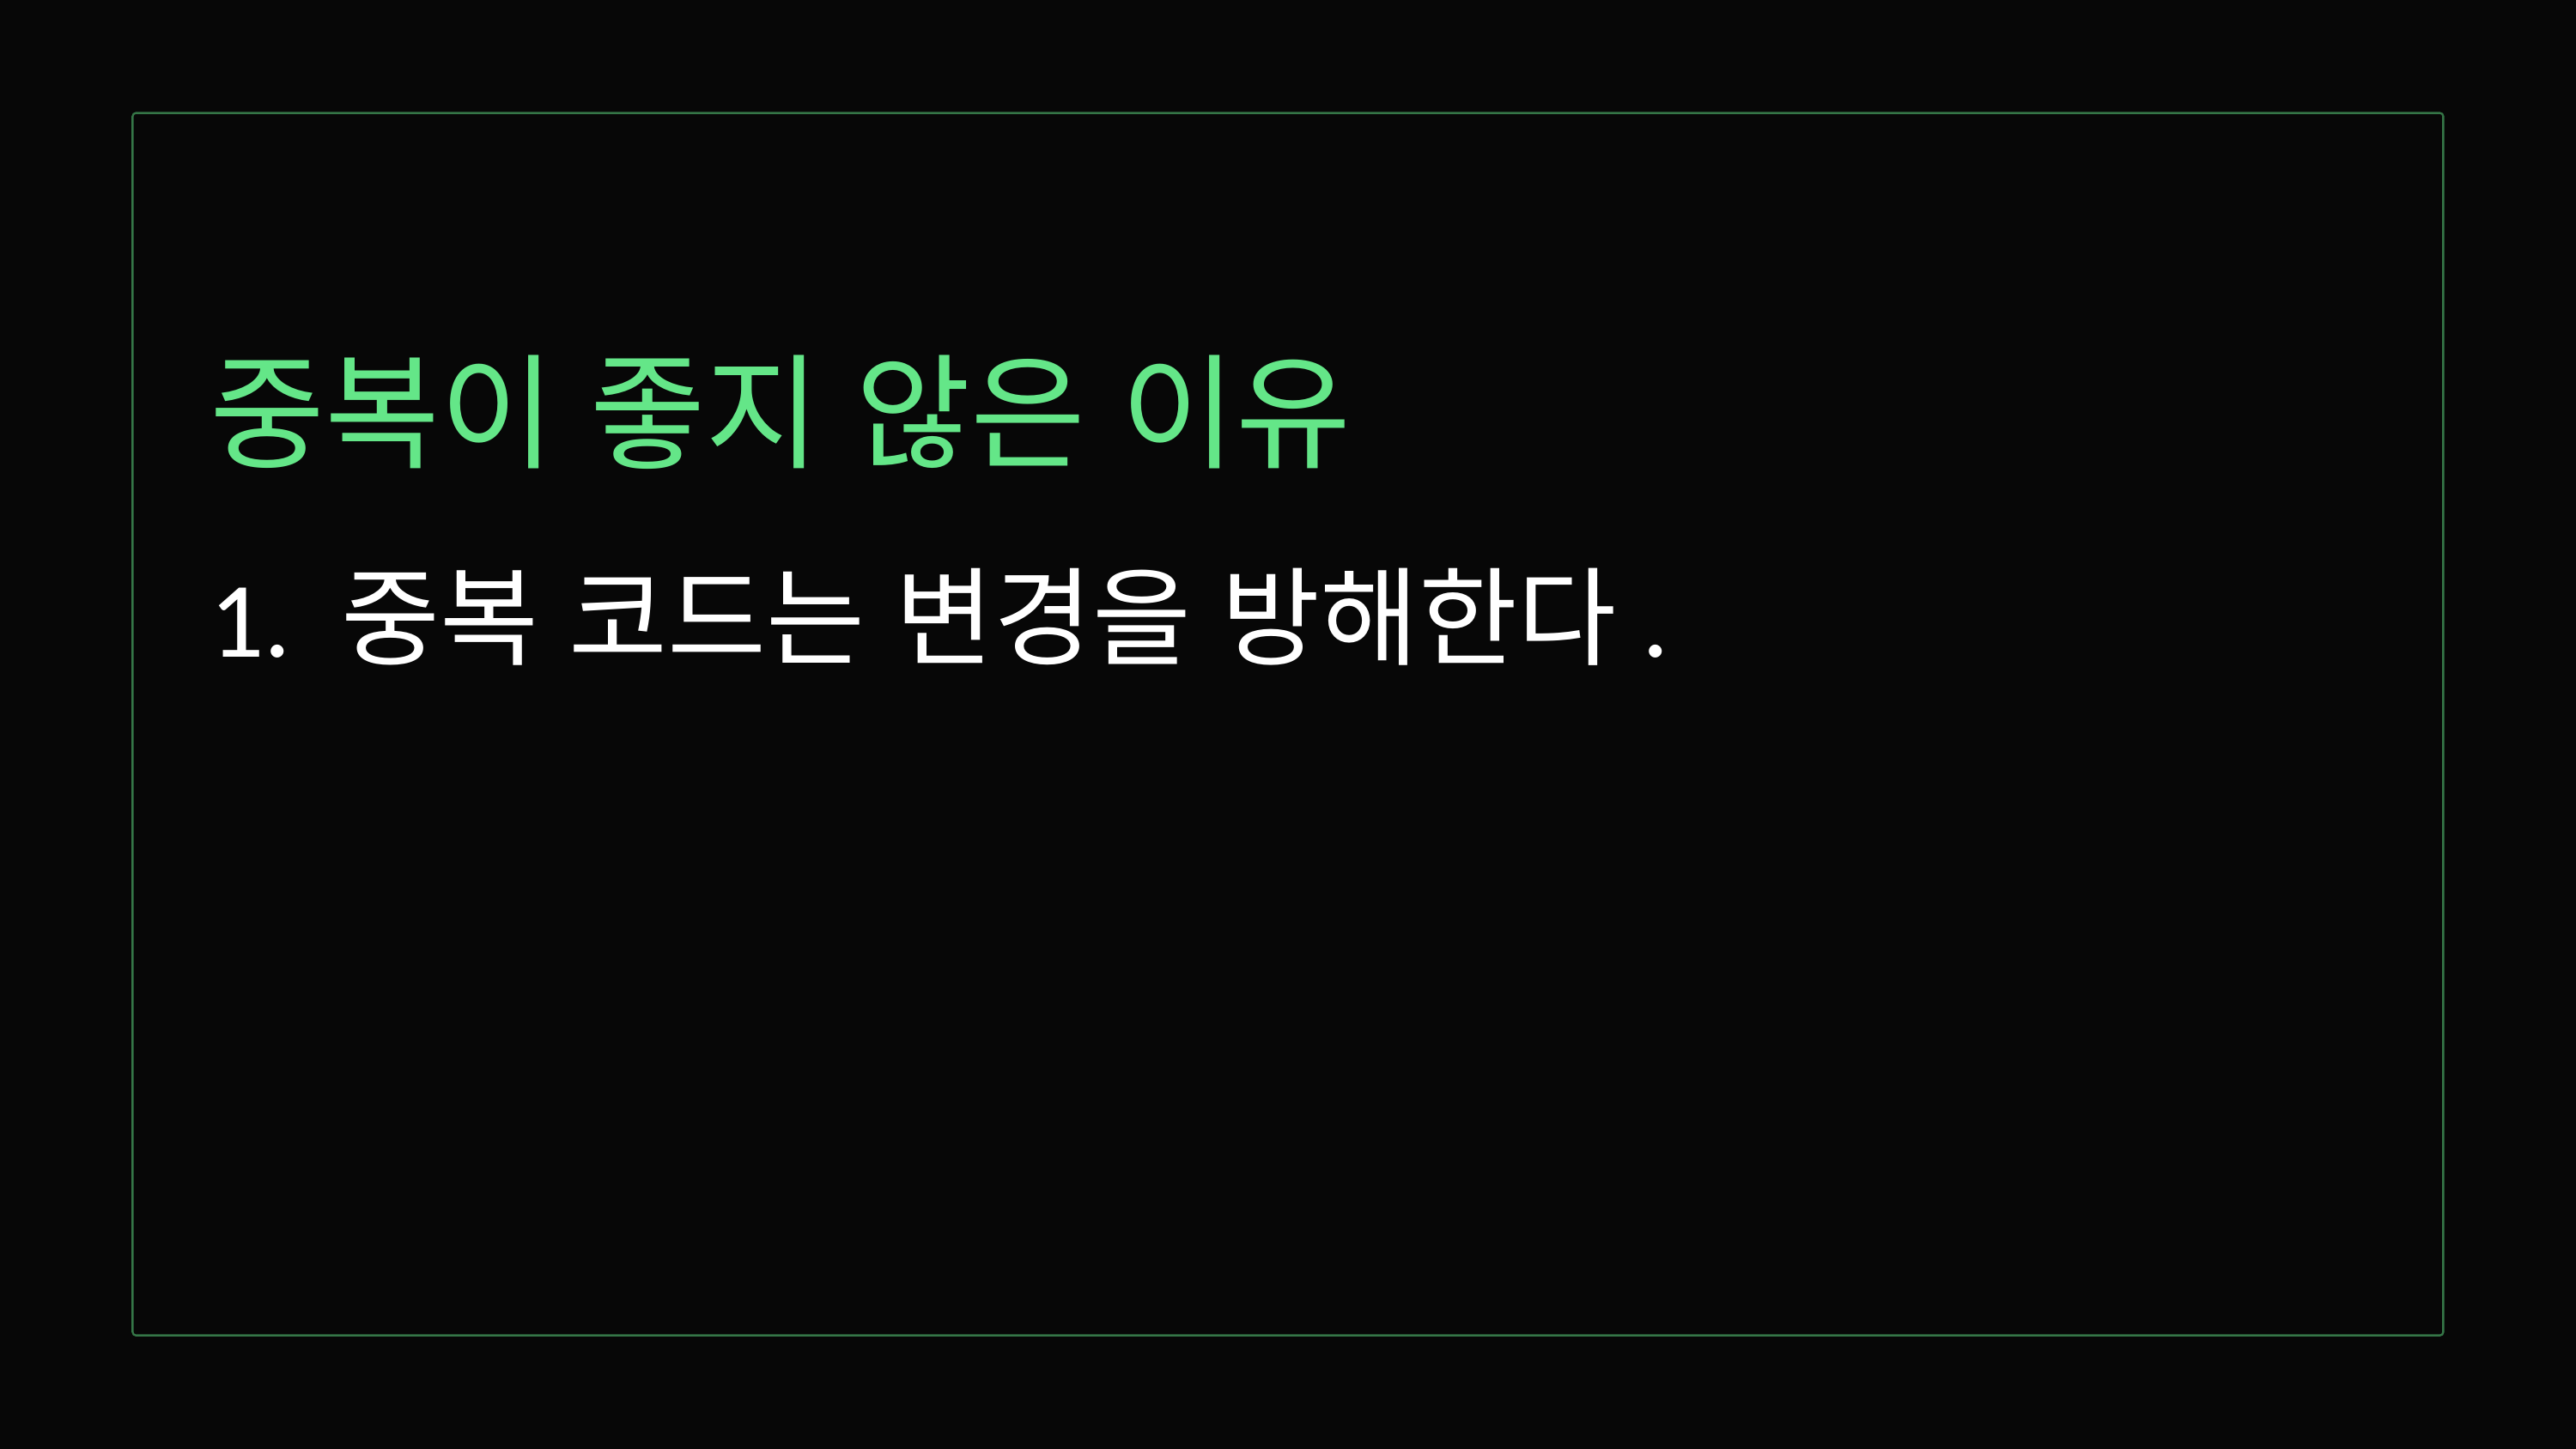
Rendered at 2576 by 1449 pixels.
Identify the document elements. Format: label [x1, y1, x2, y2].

text_box [131, 112, 2445, 1337]
